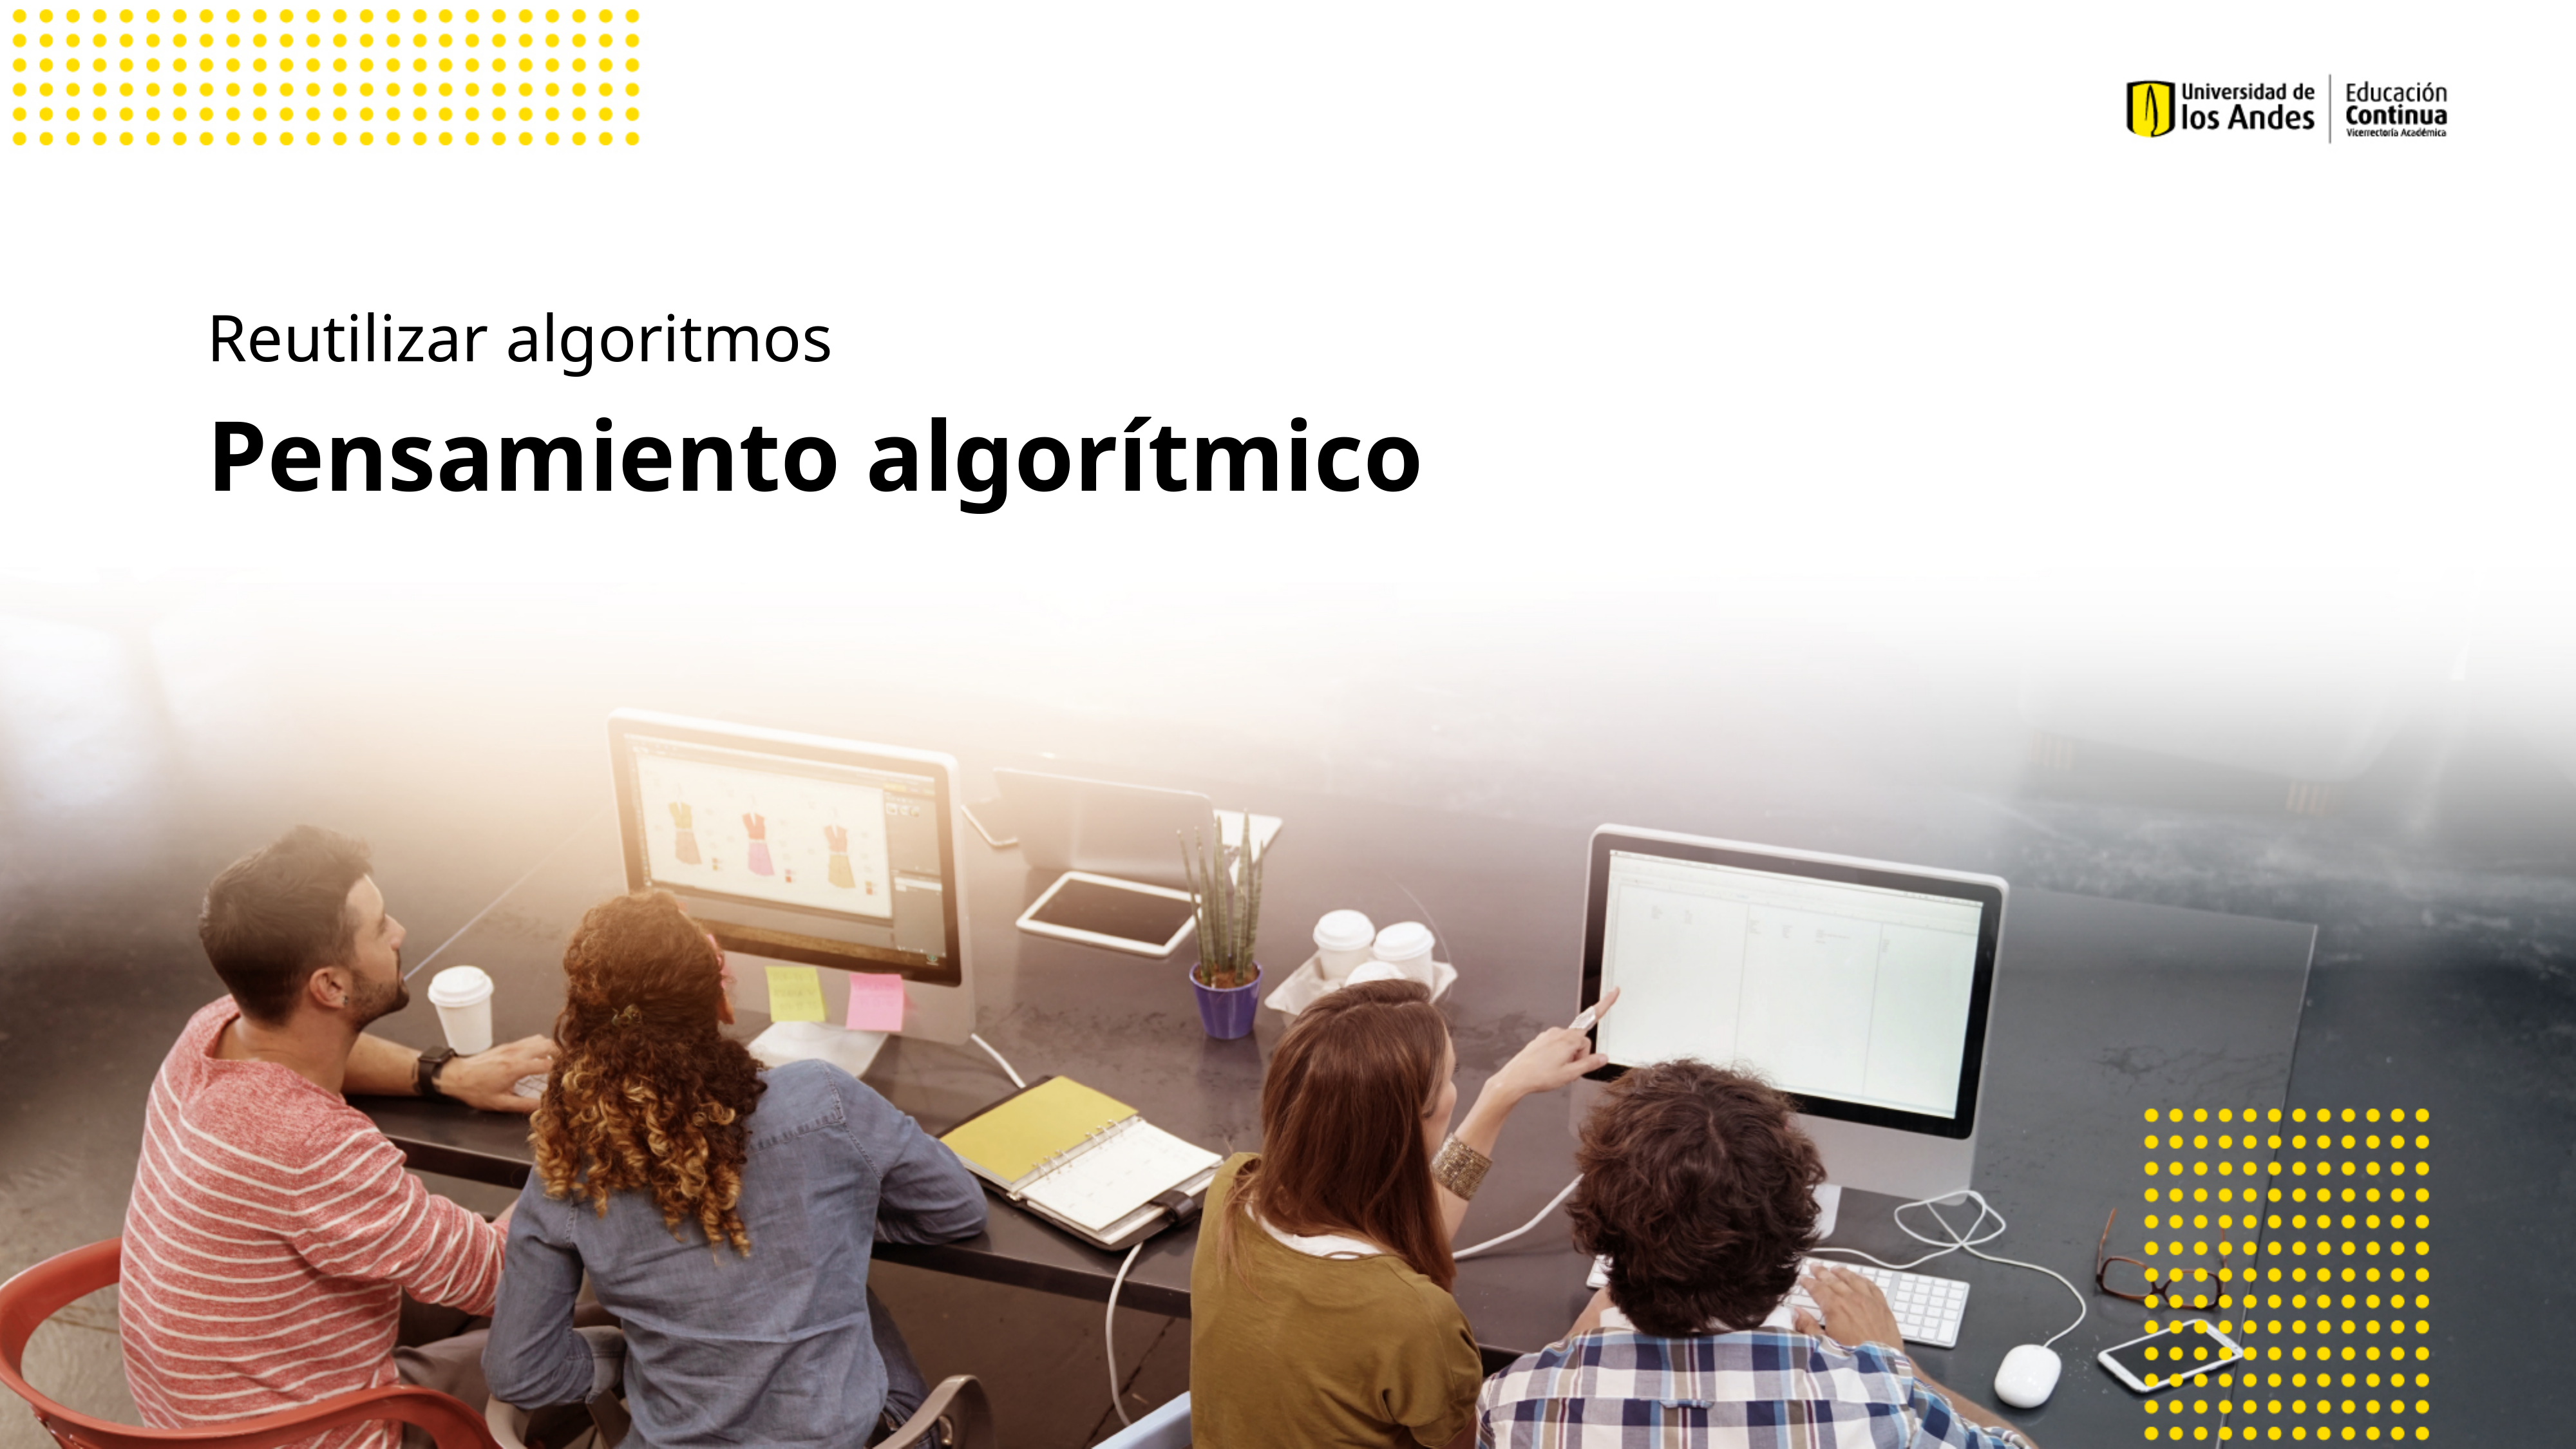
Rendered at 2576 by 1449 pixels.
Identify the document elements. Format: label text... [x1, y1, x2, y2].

title Pensamiento algorítmico [197, 388, 1558, 532]
picture [0, 0, 2576, 1449]
text_box Reutilizar algoritmos [197, 301, 1019, 460]
